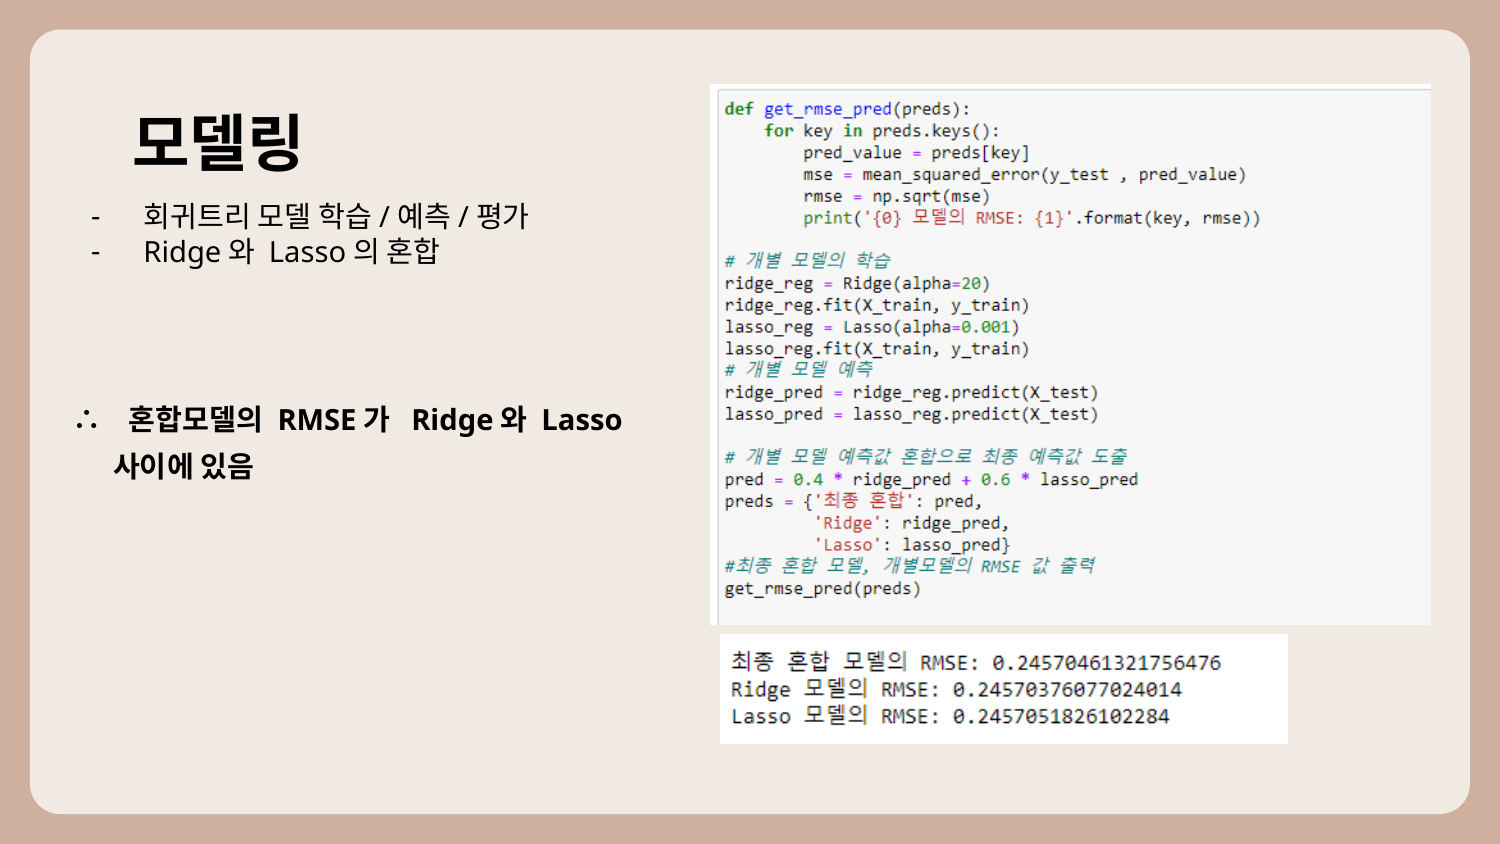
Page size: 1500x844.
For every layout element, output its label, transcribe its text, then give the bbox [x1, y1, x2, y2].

text_box 회귀트리 모델 학습/예측/평가 Ridge와 Lasso의 혼합 [53, 183, 705, 318]
title 모델링 [116, 88, 706, 183]
picture [719, 634, 1288, 745]
text_box ∴ 혼합모델의 RMSE가 Ridge와 Lasso 사이에 있음 [57, 373, 670, 593]
picture [710, 84, 1431, 625]
